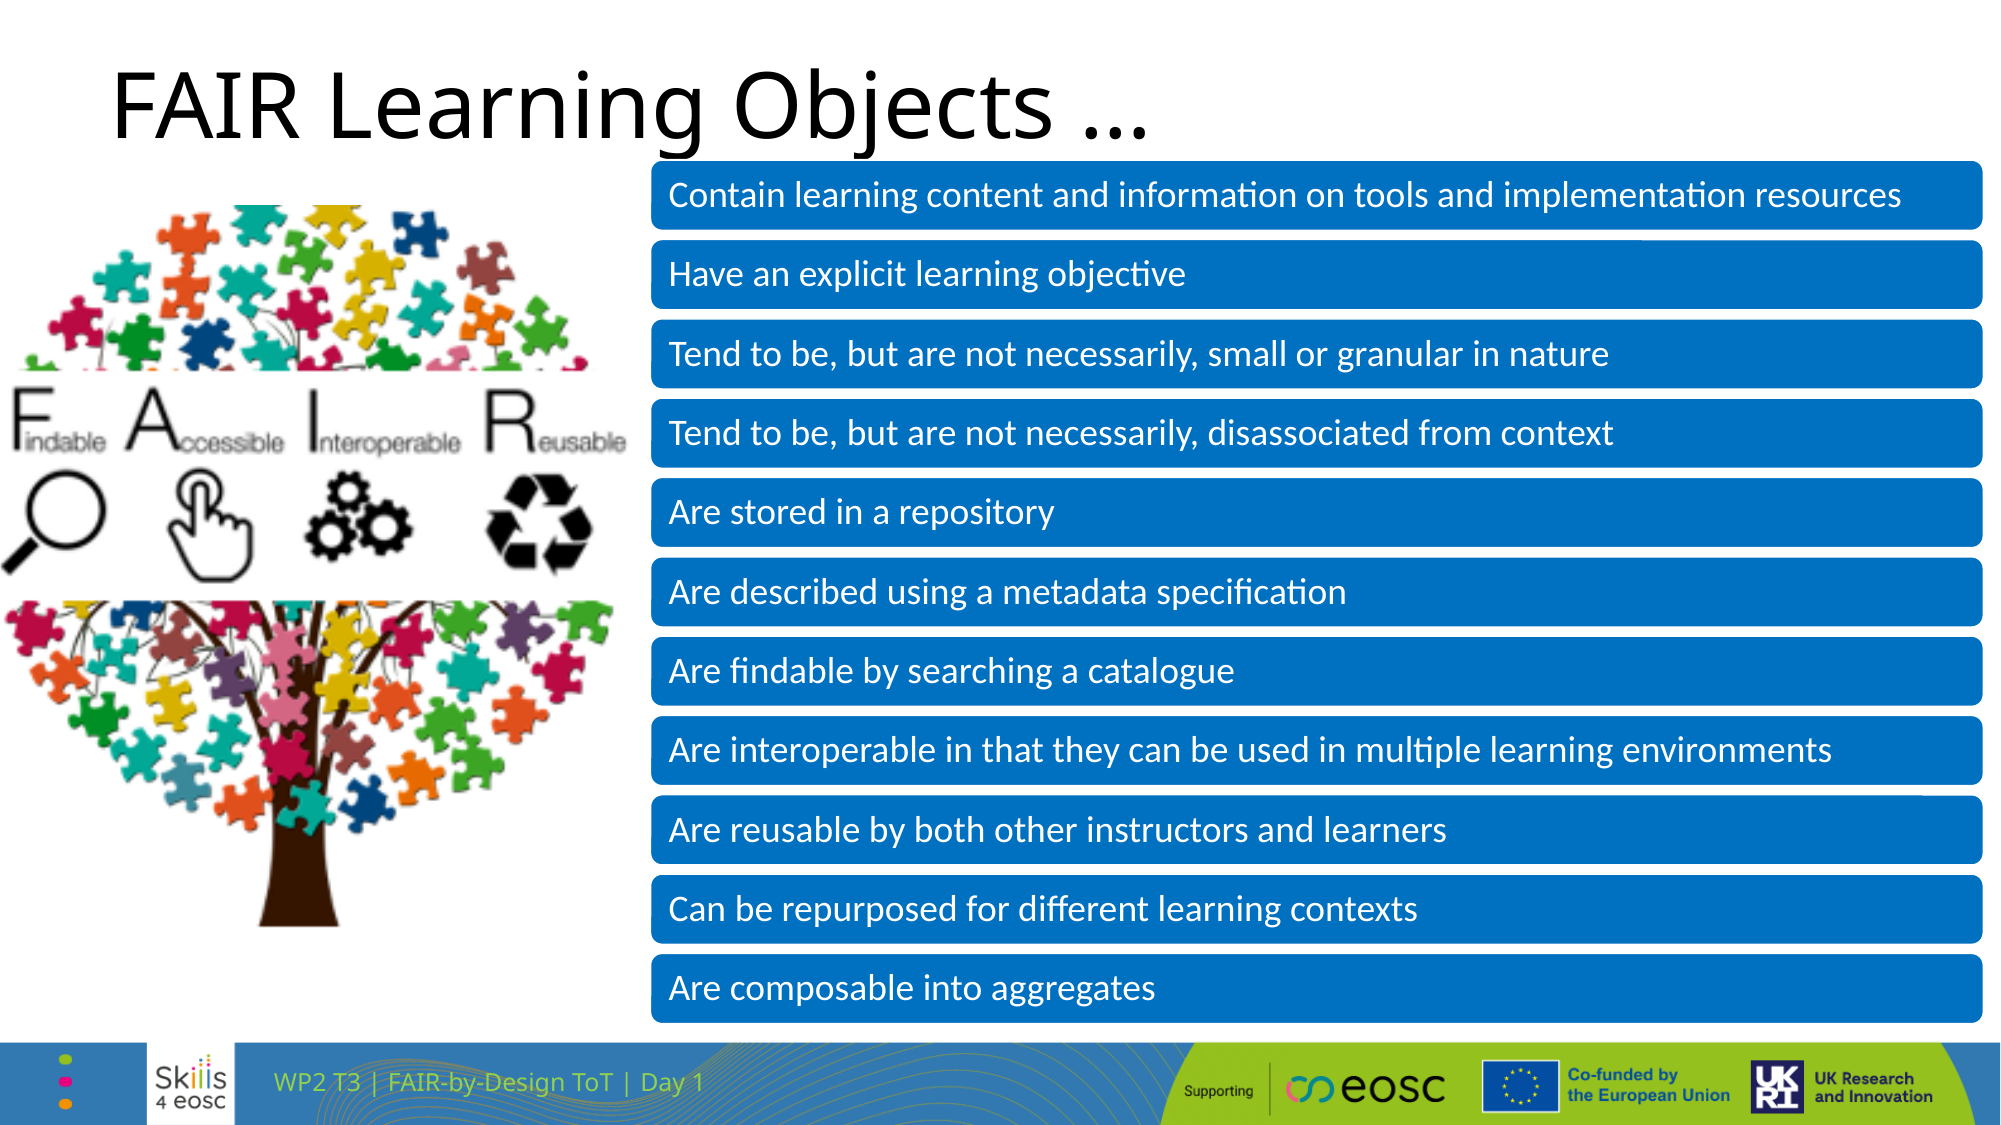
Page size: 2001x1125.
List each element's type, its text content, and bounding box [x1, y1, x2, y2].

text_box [650, 147, 1984, 1037]
picture [0, 0, 2001, 1125]
title FAIR Learning Objects … [94, 0, 1820, 218]
footer WP2 T3 | FAIR-by-Design ToT | Day 1 [258, 1052, 1140, 1112]
